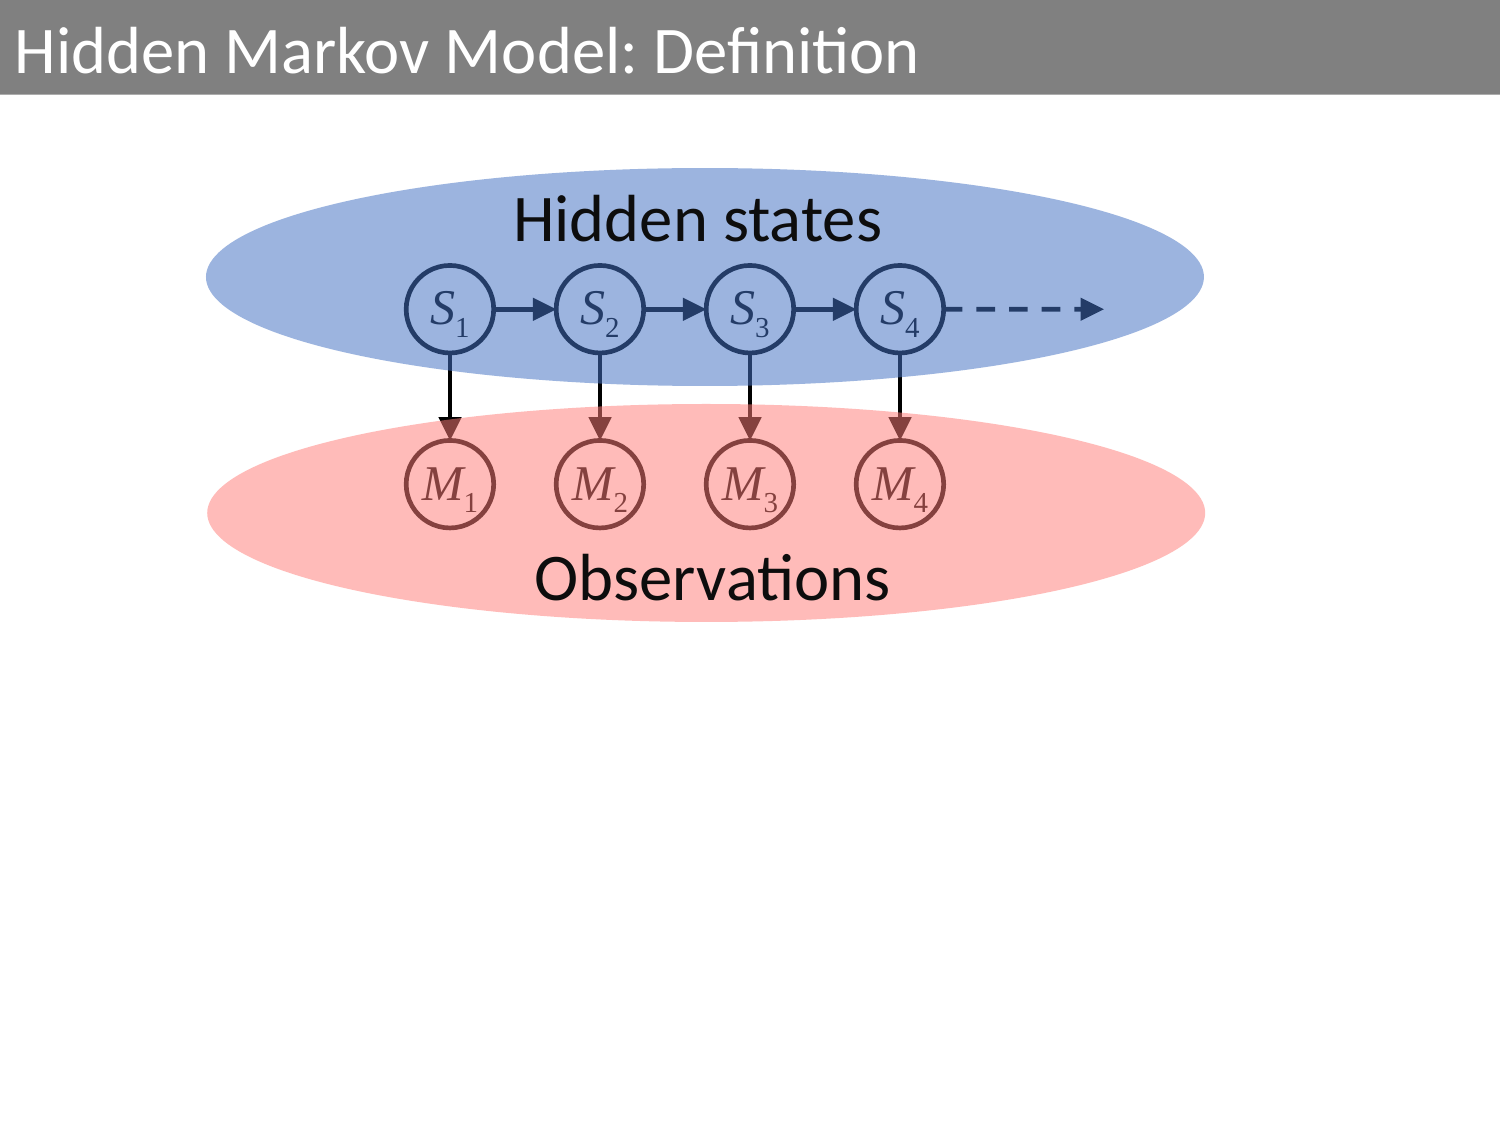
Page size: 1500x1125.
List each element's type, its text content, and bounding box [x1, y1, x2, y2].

text_box Observations [449, 526, 976, 621]
text_box Hidden Markov Model: Definition [0, 0, 1500, 95]
text_box [206, 402, 1207, 608]
text_box [204, 182, 1205, 388]
text_box Hidden states [434, 167, 961, 263]
